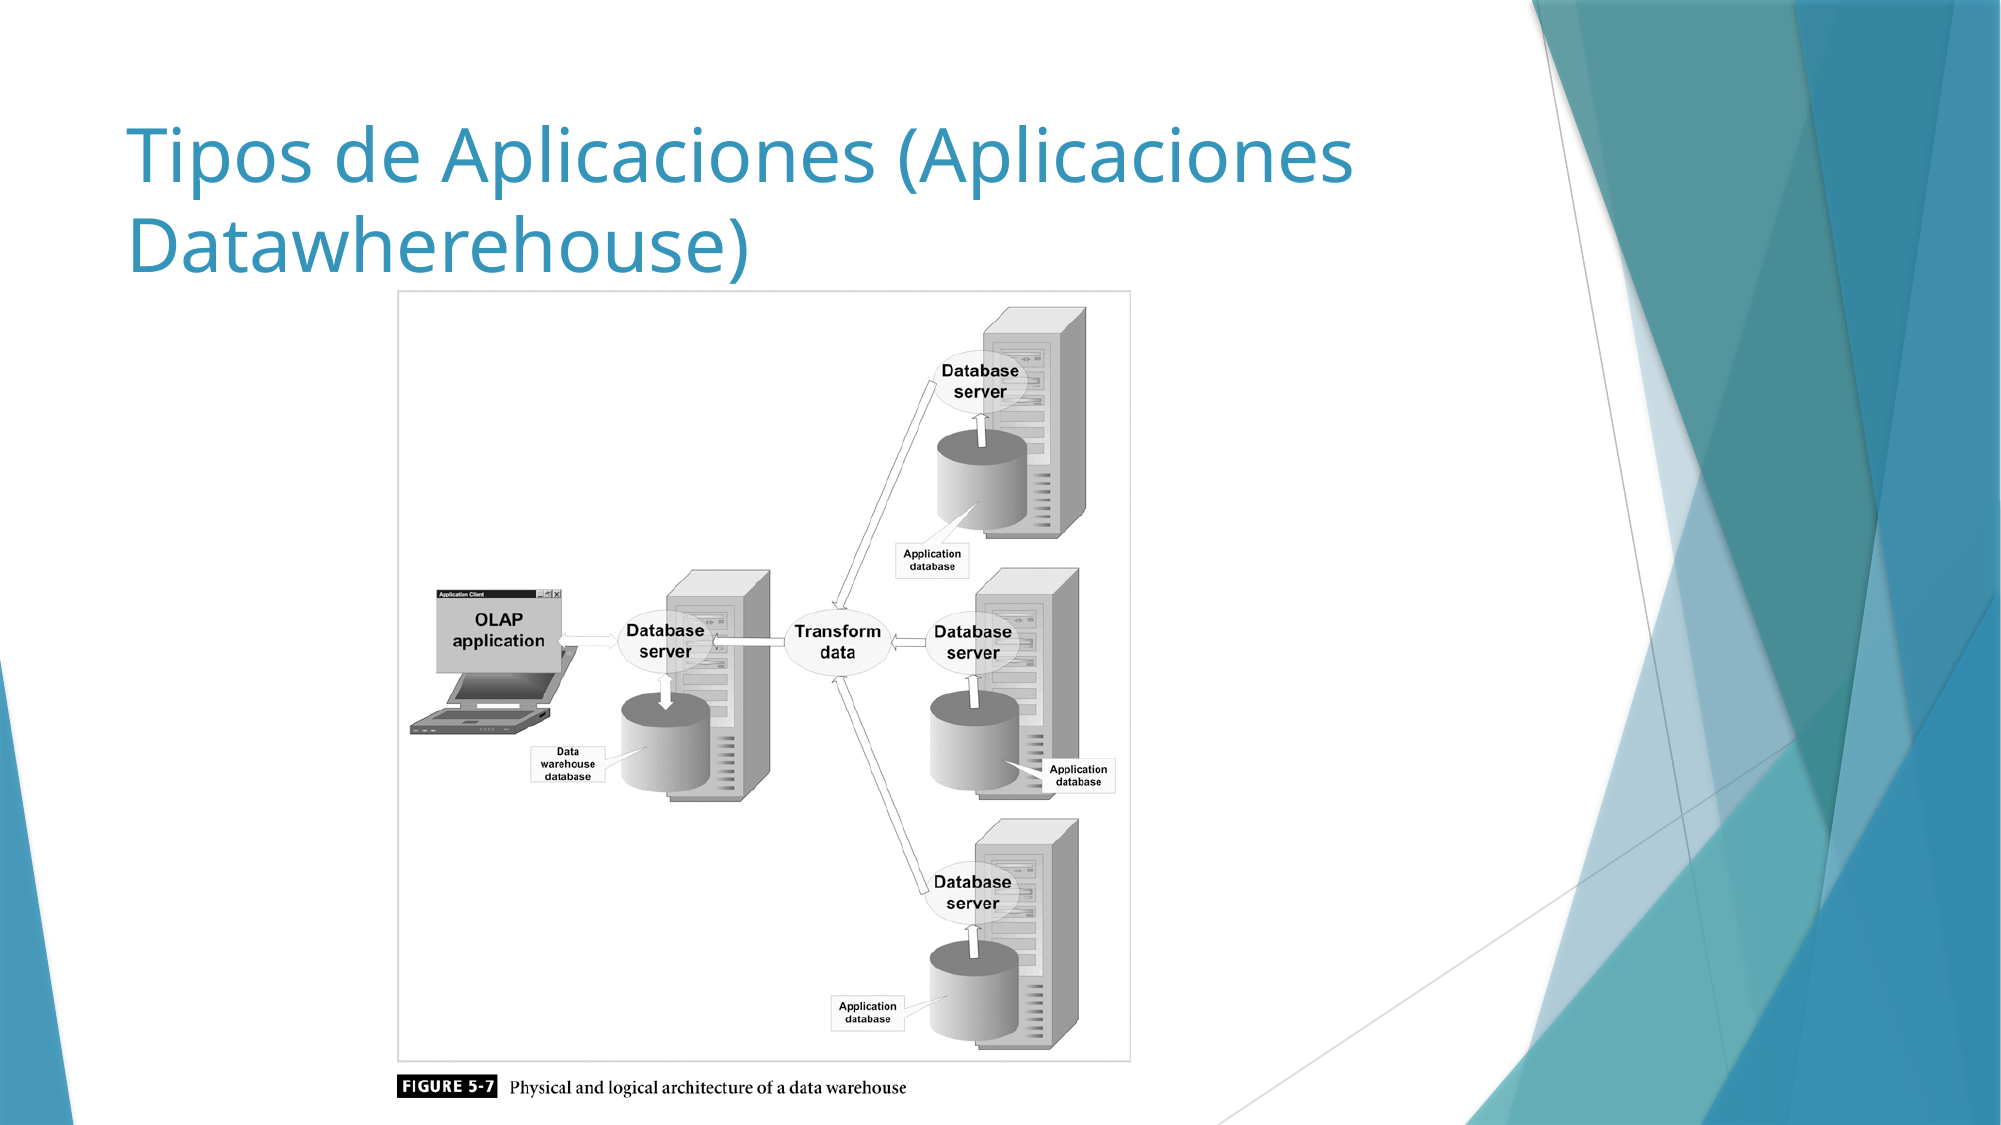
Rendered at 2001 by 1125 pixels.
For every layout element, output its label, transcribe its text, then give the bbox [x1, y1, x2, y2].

title Tipos de Aplicaciones (Aplicaciones Datawherehouse) [111, 99, 1522, 317]
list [396, 289, 1132, 1099]
